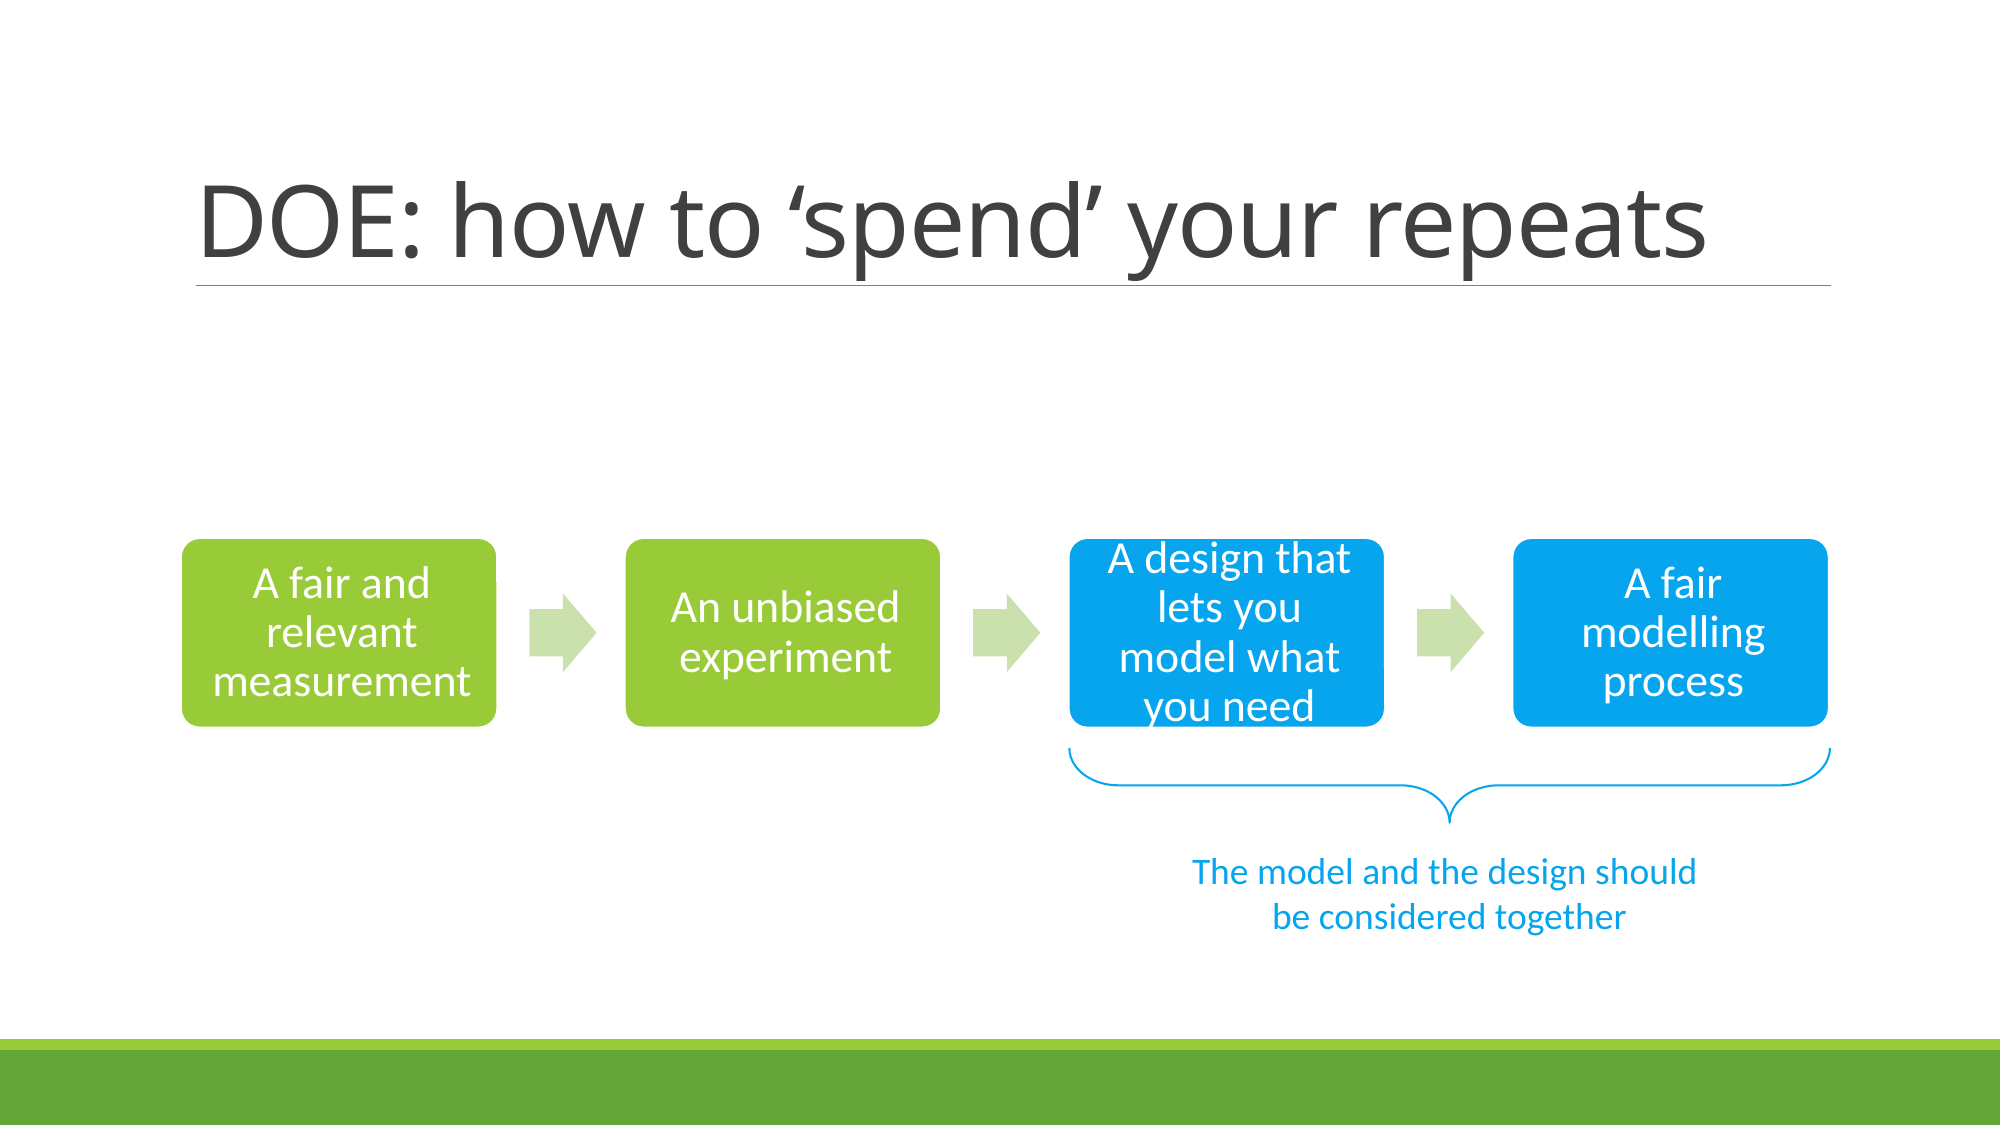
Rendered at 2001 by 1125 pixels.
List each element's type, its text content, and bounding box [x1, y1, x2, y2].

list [179, 302, 1831, 964]
title DOE: how to ‘spend’ your repeats [180, 47, 1830, 285]
